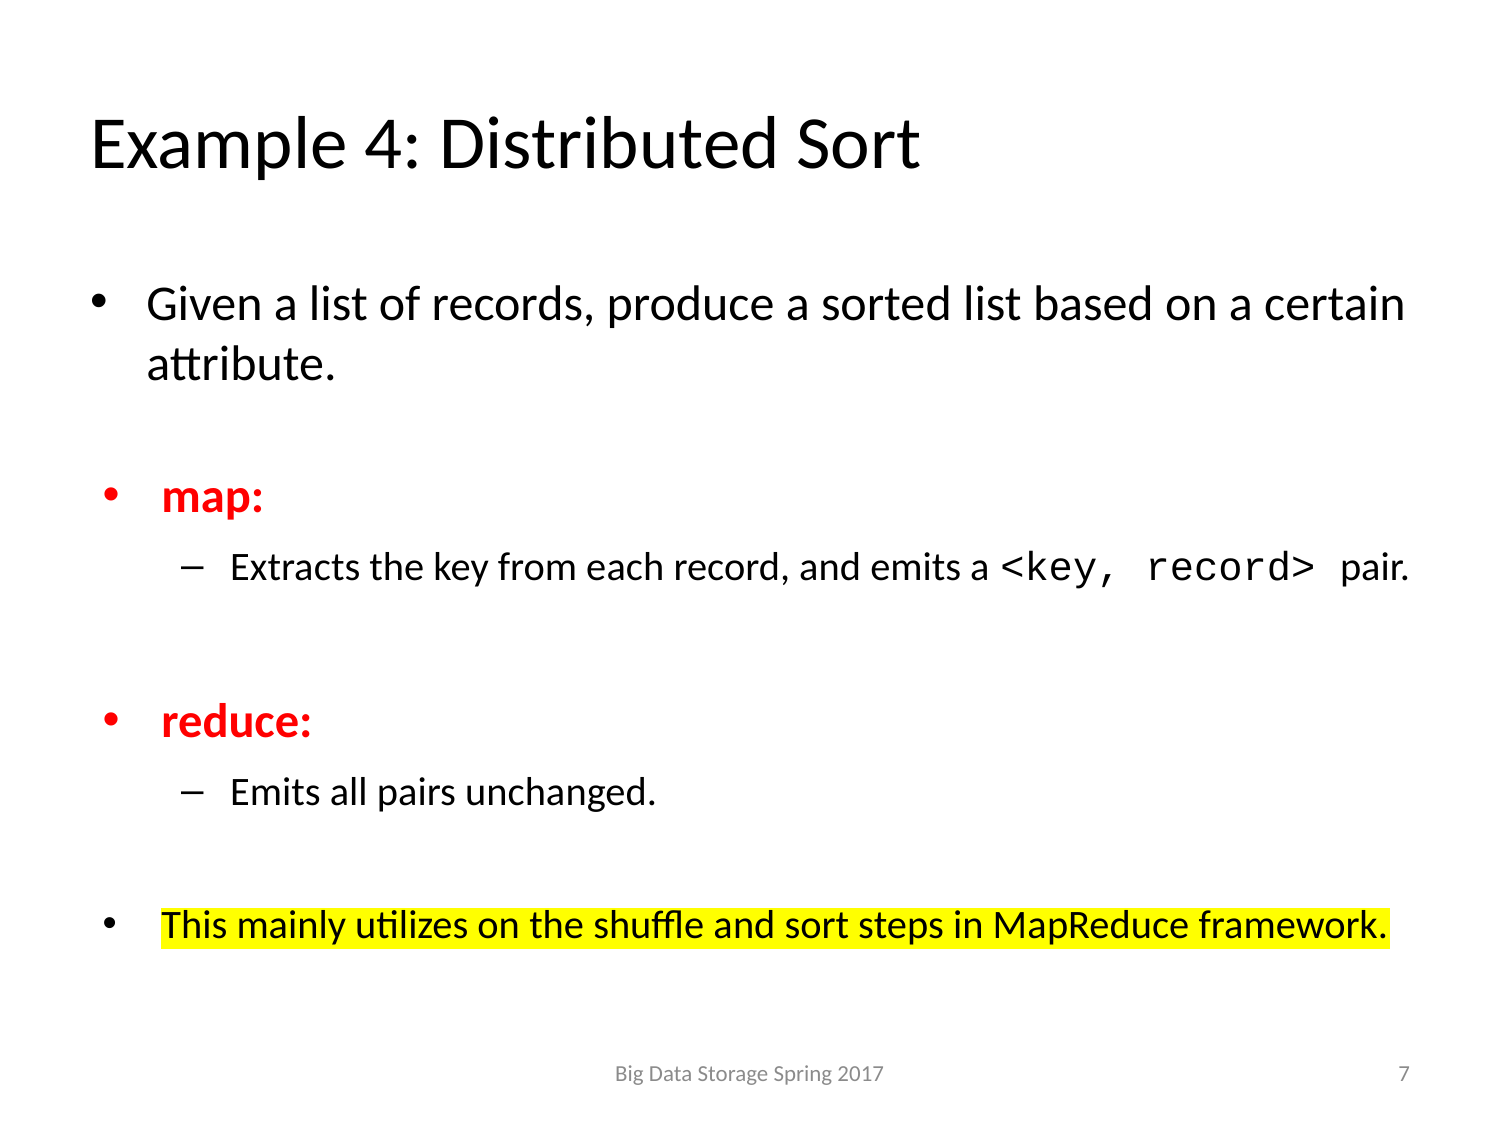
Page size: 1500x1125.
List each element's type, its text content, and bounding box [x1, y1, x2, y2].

slide_number 7 [1074, 1042, 1425, 1103]
list Given a list of records, produce a sorted list based on a certain attribute. [75, 262, 1425, 413]
text_box map: Extracts the key from each record, and emits a <key, record> pair. reduce: Emits all pairs unchanged. This mainly utilizes on the shuffle and sort steps in MapReduce framework. [87, 445, 1438, 963]
title Example 4: Distributed Sort [75, 45, 1425, 233]
footer Big Data Storage Spring 2017 [512, 1042, 988, 1103]
